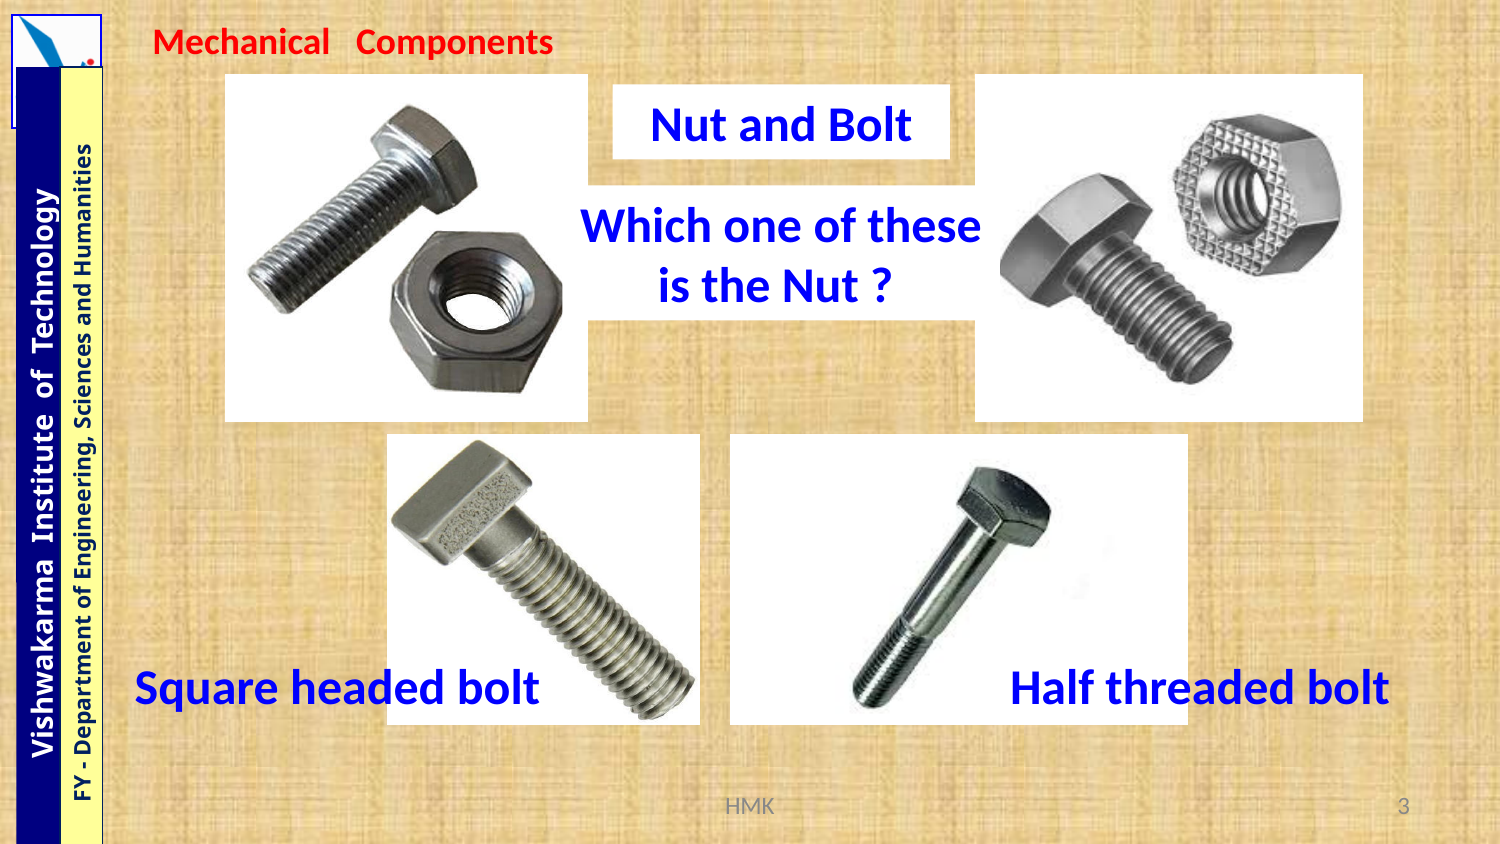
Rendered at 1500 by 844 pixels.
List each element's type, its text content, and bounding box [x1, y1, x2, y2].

picture [0, 0, 1500, 844]
footer HMK [512, 782, 988, 827]
text_box Mechanical Components [137, 9, 625, 70]
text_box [12, 15, 101, 823]
text_box Square headed bolt [112, 646, 382, 722]
slide_number ‹#› [1074, 782, 1425, 827]
text_box Half threaded bolt [1192, 646, 1438, 722]
text_box Which one of these is the Nut ? [591, 185, 969, 321]
text_box Nut and Bolt [612, 84, 950, 160]
